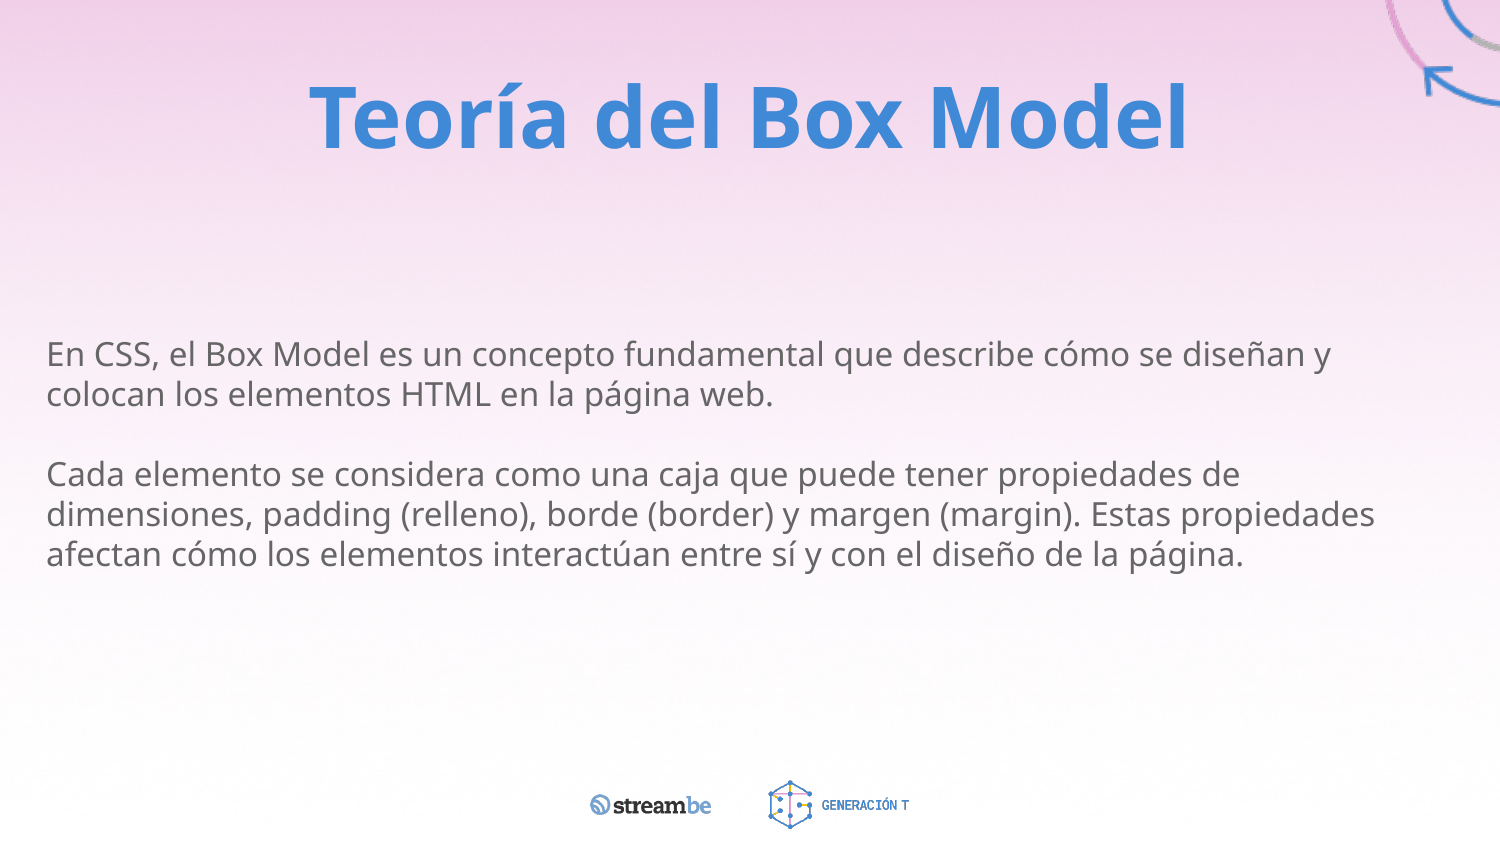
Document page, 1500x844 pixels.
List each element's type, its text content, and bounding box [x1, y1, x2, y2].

title Teoría del Box Model [187, 38, 1313, 173]
text_box En CSS, el Box Model es un concepto fundamental que describe cómo se diseñan y colocan los elementos HTML en la página web. Cada elemento se considera como una caja que puede tener propiedades de dimensiones, padding (relleno), borde (border) y margen (margin). Estas propiedades afectan cómo los elementos interactúan entre sí y con el diseño de la página. [31, 325, 1469, 610]
picture [0, 0, 1500, 844]
